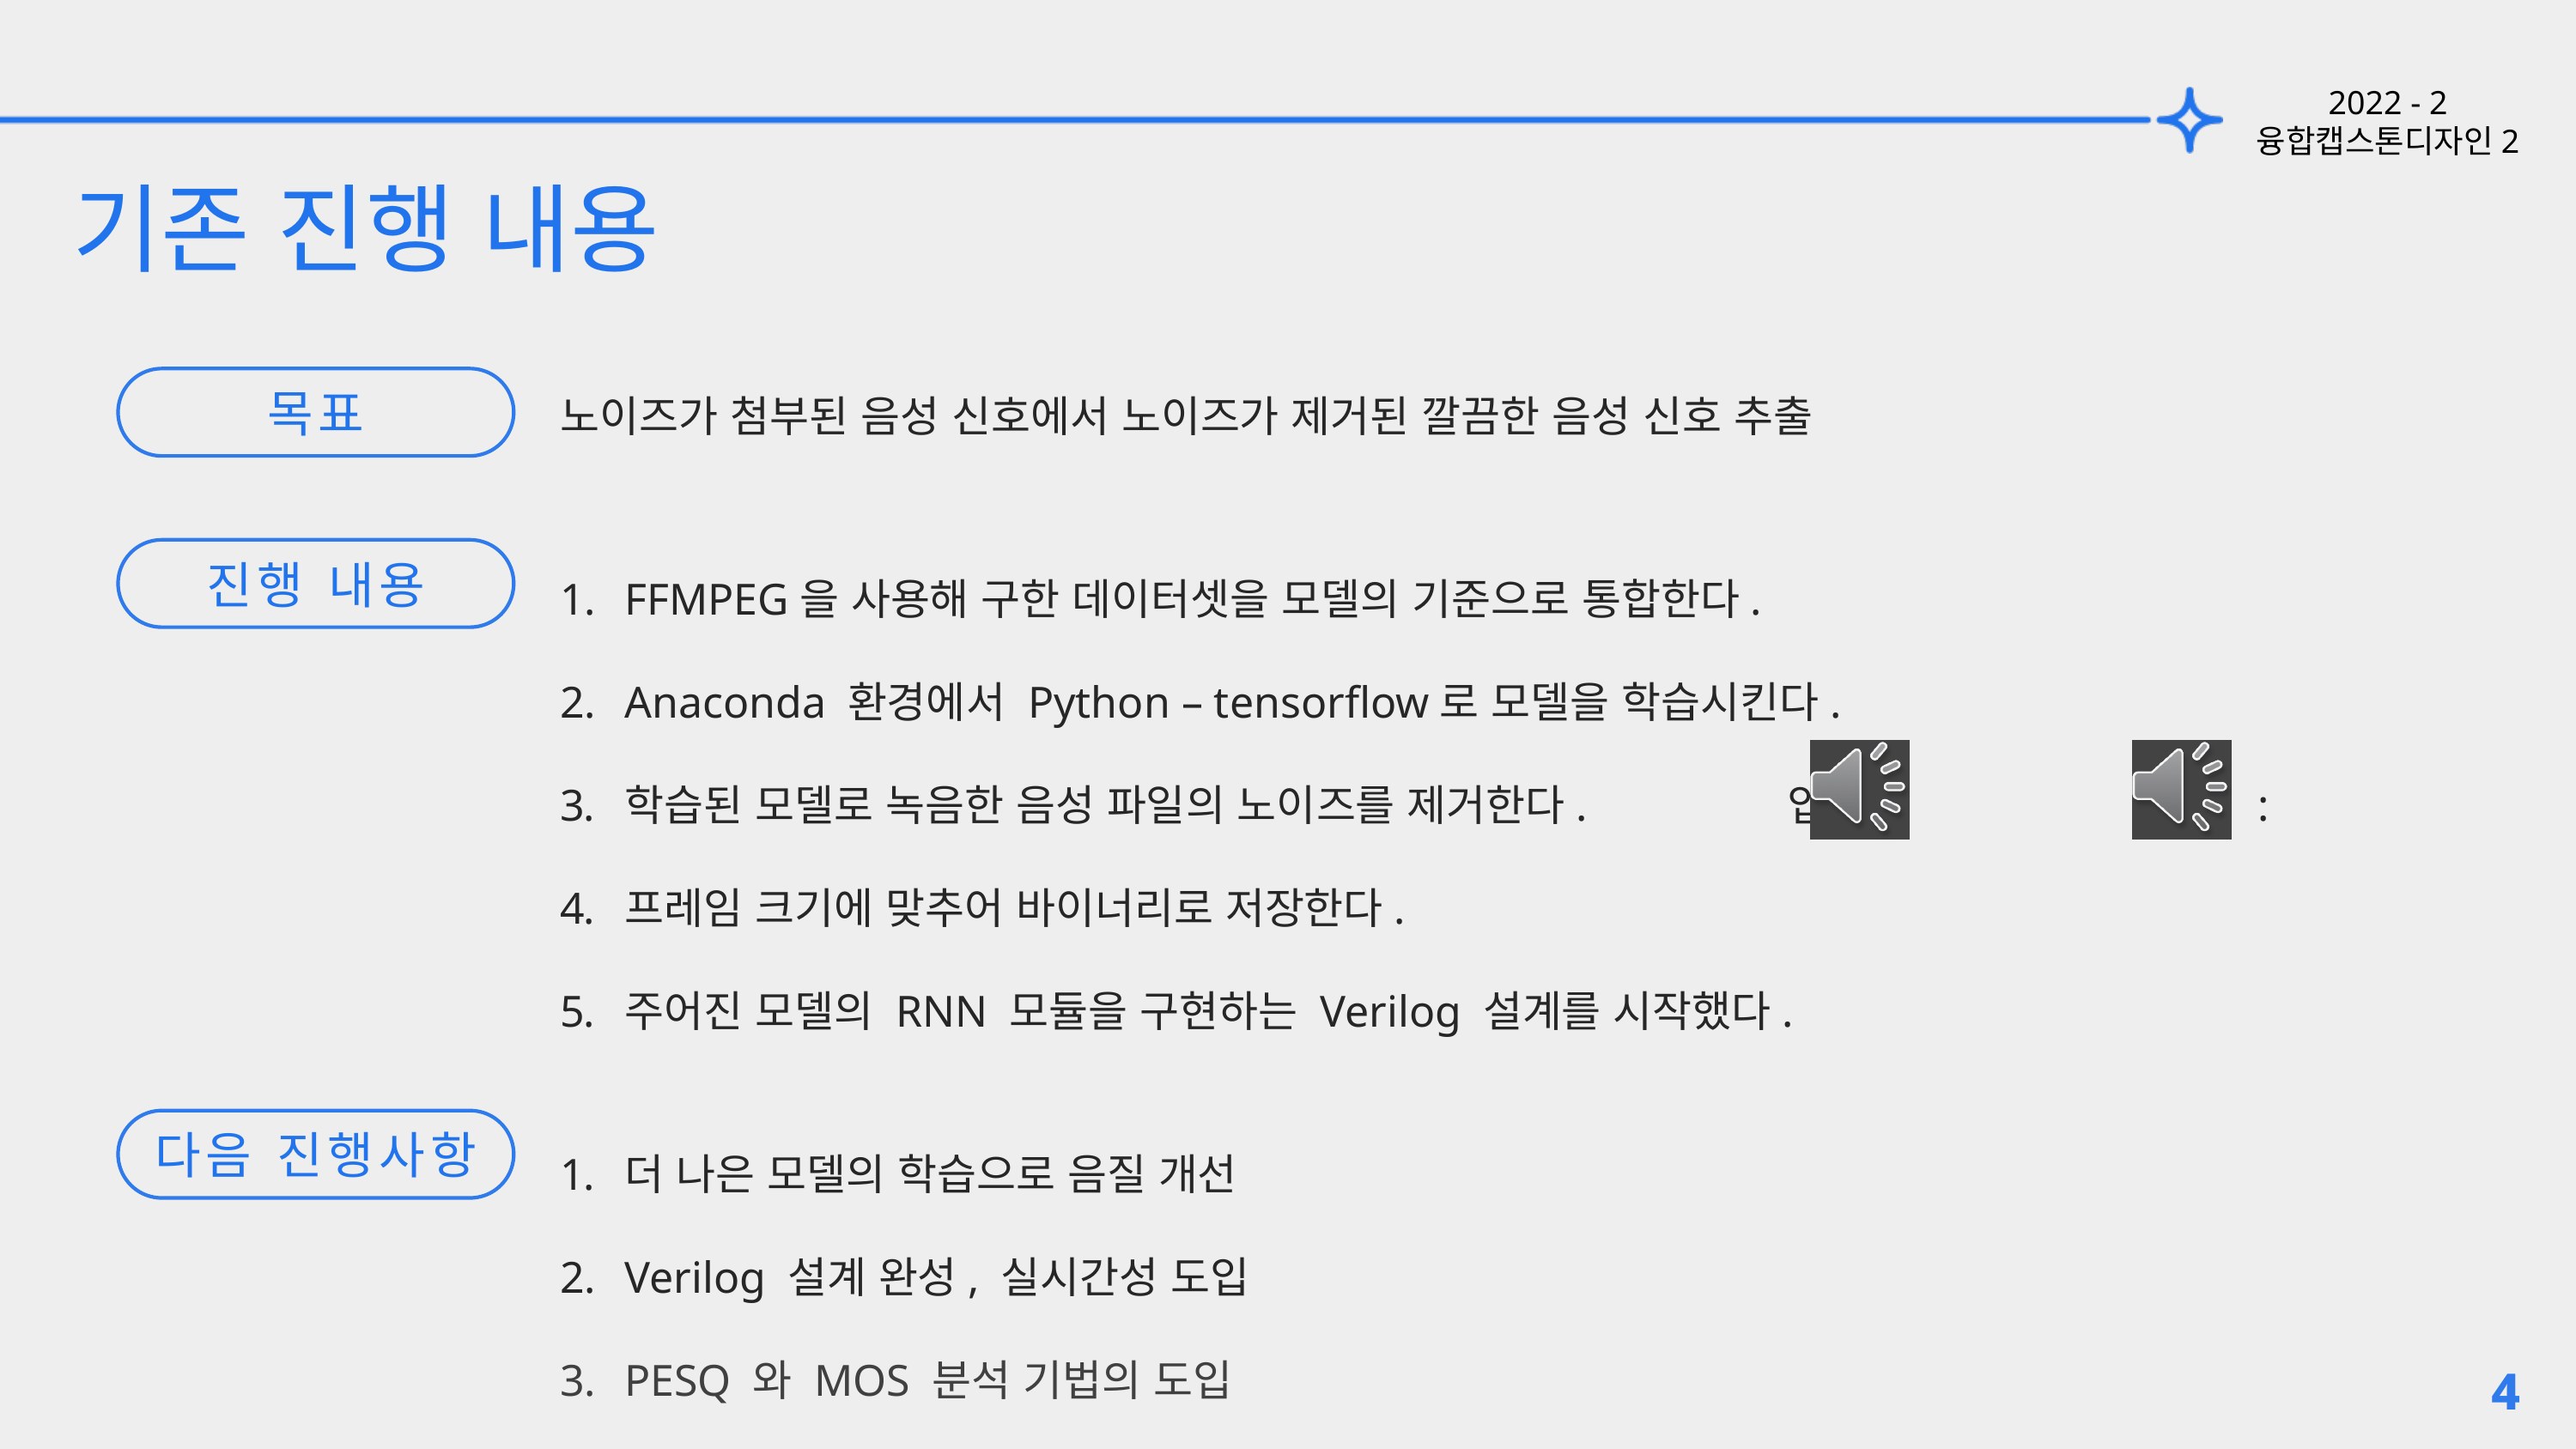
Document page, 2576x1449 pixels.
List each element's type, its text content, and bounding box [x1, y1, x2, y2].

text_box FFMPEG을 사용해 구한 데이터셋을 모델의 기준으로 통합한다. Anaconda 환경에서 Python – tensorflow로 모델을 학습시킨다. 학습된 모델로 녹음한 음성 파일의 노이즈를 제거한다. 입력 : 출력 : 프레임 크기에 맞추어 바이너리로 저장한다. 주어진 모델의 RNN 모듈을 구현하는 Verilog 설계를 시작했다. [547, 514, 2404, 1043]
text_box 노이즈가 첨부된 음성 신호에서 노이즈가 제거된 깔끔한 음성 신호 추출 [547, 382, 1982, 447]
text_box 진행 내용 [116, 537, 516, 629]
slide_number 4 [2233, 1367, 2533, 1420]
picture [2131, 738, 2233, 840]
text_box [0, 87, 2223, 155]
text_box 다음 진행사항 [116, 1108, 516, 1200]
text_box 기존 진행 내용 [59, 163, 1104, 291]
text_box 더 나은 모델의 학습으로 음질 개선 Verilog 설계 완성, 실시간성 도입 PESQ 와 MOS 분석 기법의 도입 [547, 1088, 2404, 1411]
text_box 2022 - 2 융합캡스톤디자인2 [2232, 76, 2544, 167]
text_box 목표 [116, 367, 516, 458]
picture [1809, 738, 1911, 840]
